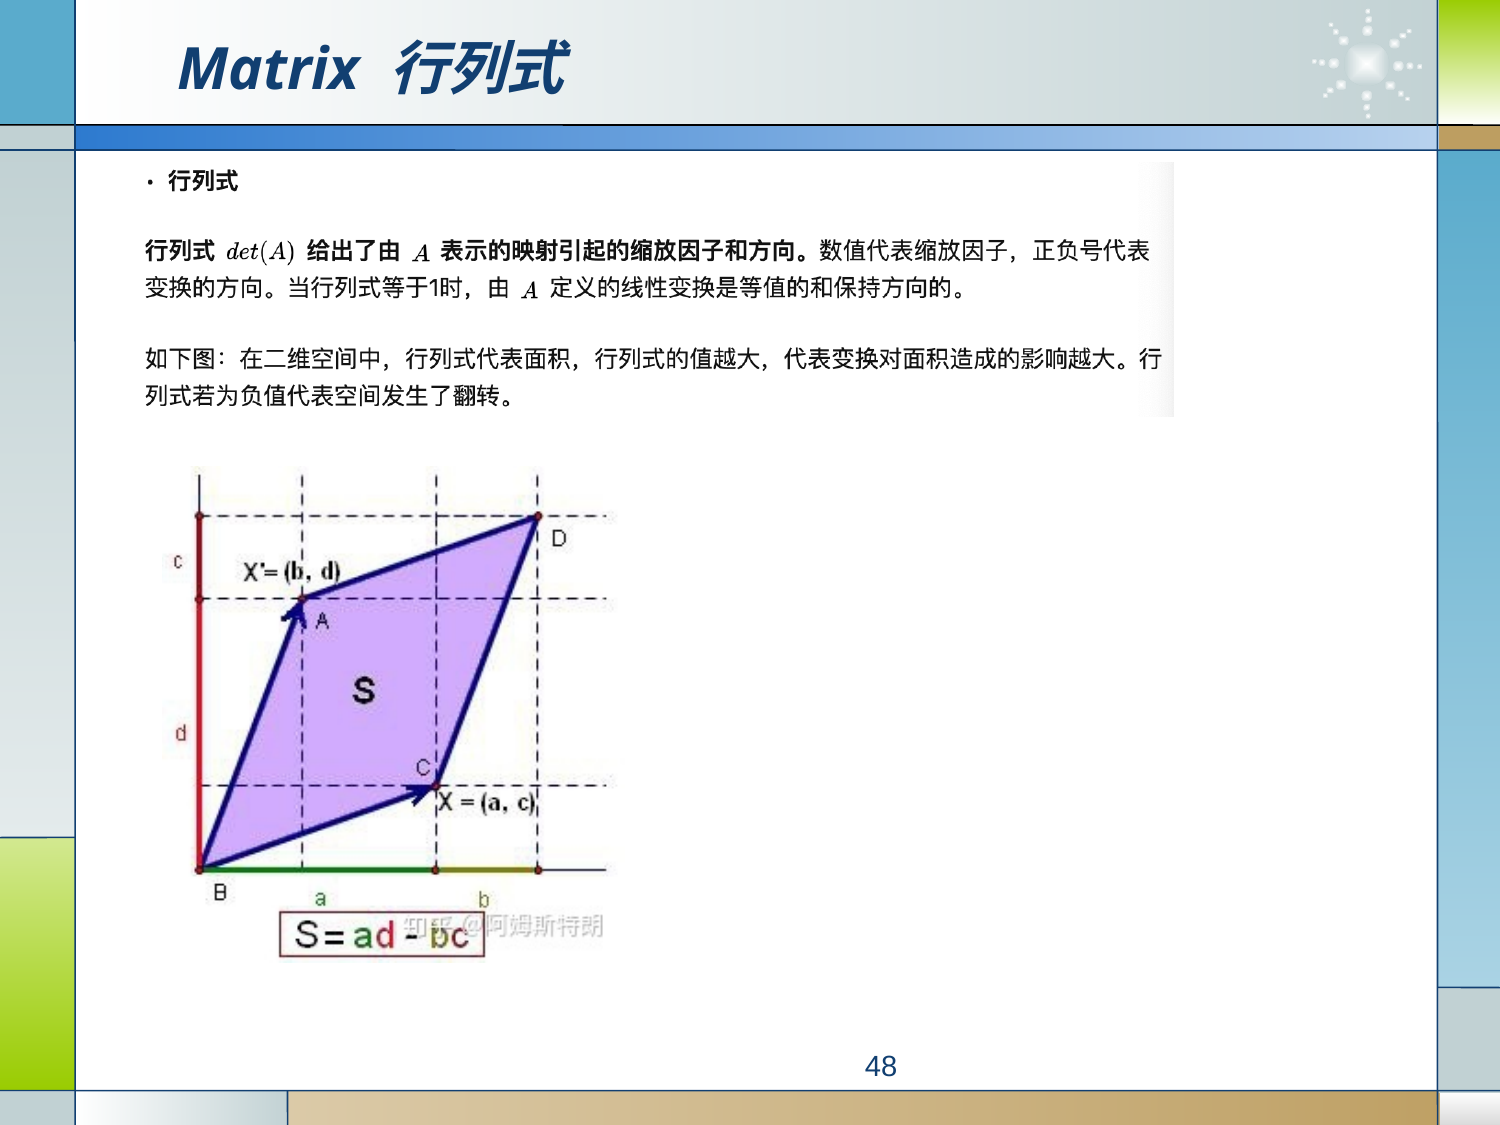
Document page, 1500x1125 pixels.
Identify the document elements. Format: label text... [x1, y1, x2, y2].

picture [137, 162, 1174, 417]
title Matrix 行列式 [162, 19, 1263, 113]
picture [162, 466, 626, 963]
slide_number 48 [562, 1039, 913, 1081]
